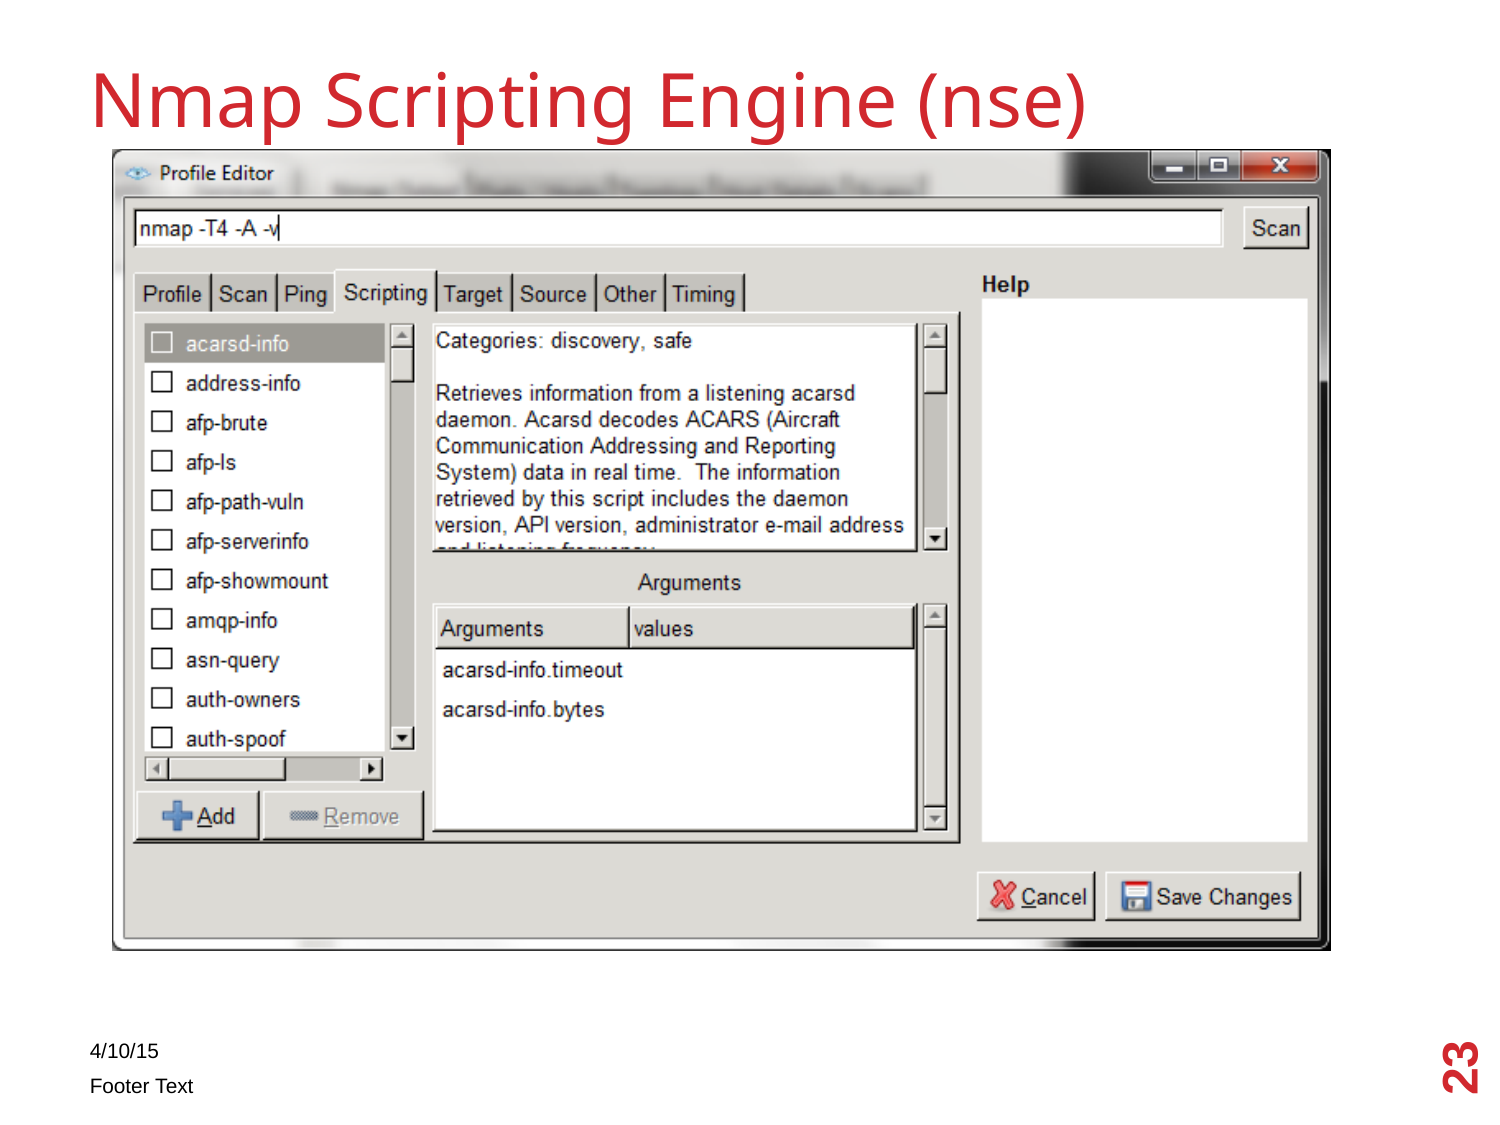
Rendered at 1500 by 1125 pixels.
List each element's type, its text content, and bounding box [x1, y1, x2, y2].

text_box Footer Text [74, 1065, 638, 1112]
text_box 23 [1427, 887, 1488, 1104]
text_box 4/10/15 [74, 1012, 638, 1063]
text_box Nmap Scripting Engine (nse) [75, 0, 1413, 150]
picture [112, 149, 1331, 951]
